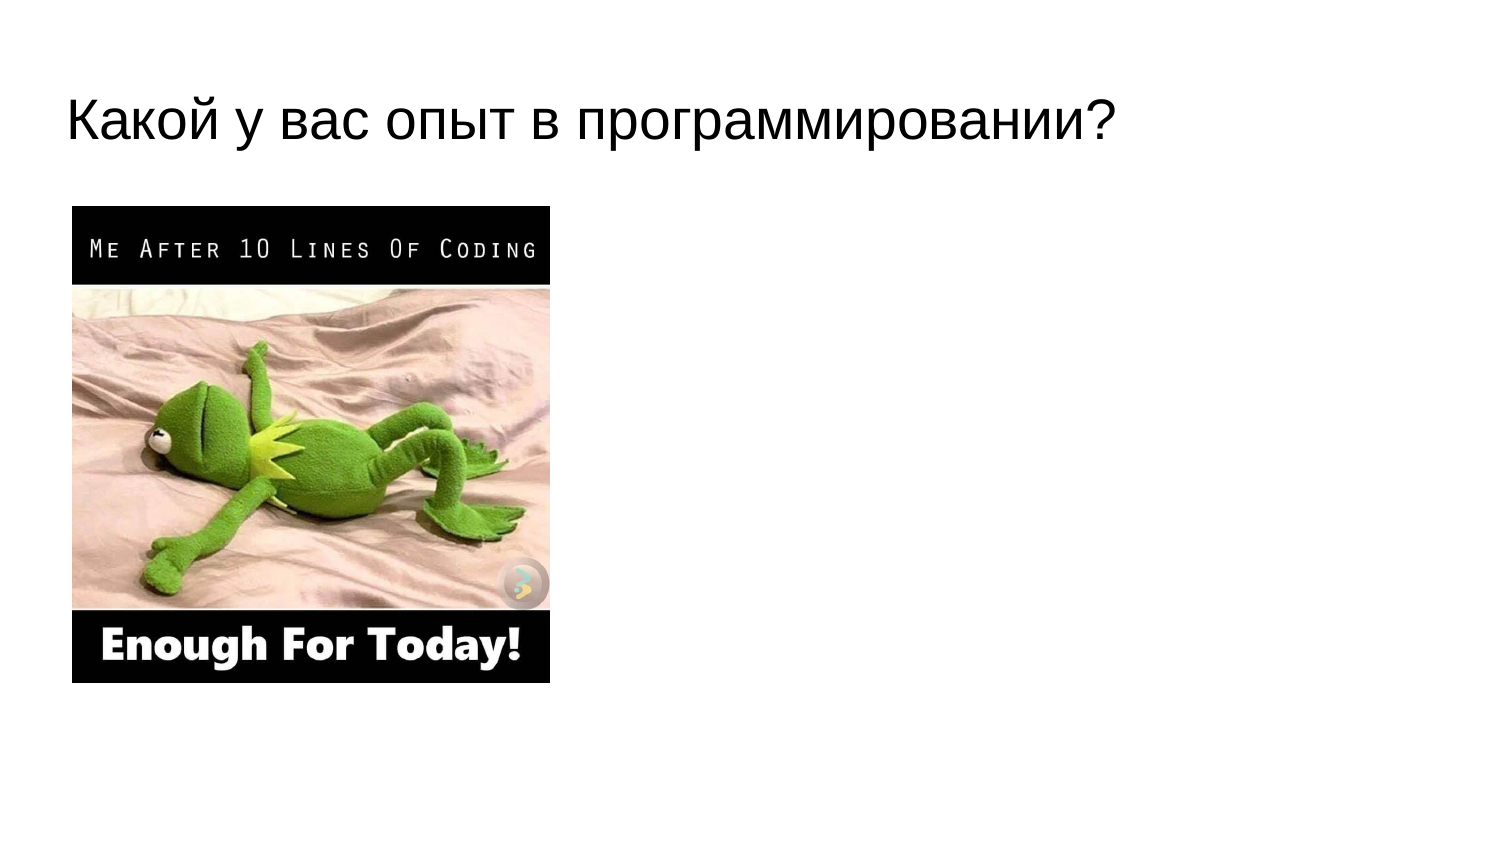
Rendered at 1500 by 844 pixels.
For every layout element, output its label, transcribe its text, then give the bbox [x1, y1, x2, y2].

picture [72, 206, 550, 683]
title Какой у вас опыт в программировании? [51, 72, 1449, 167]
